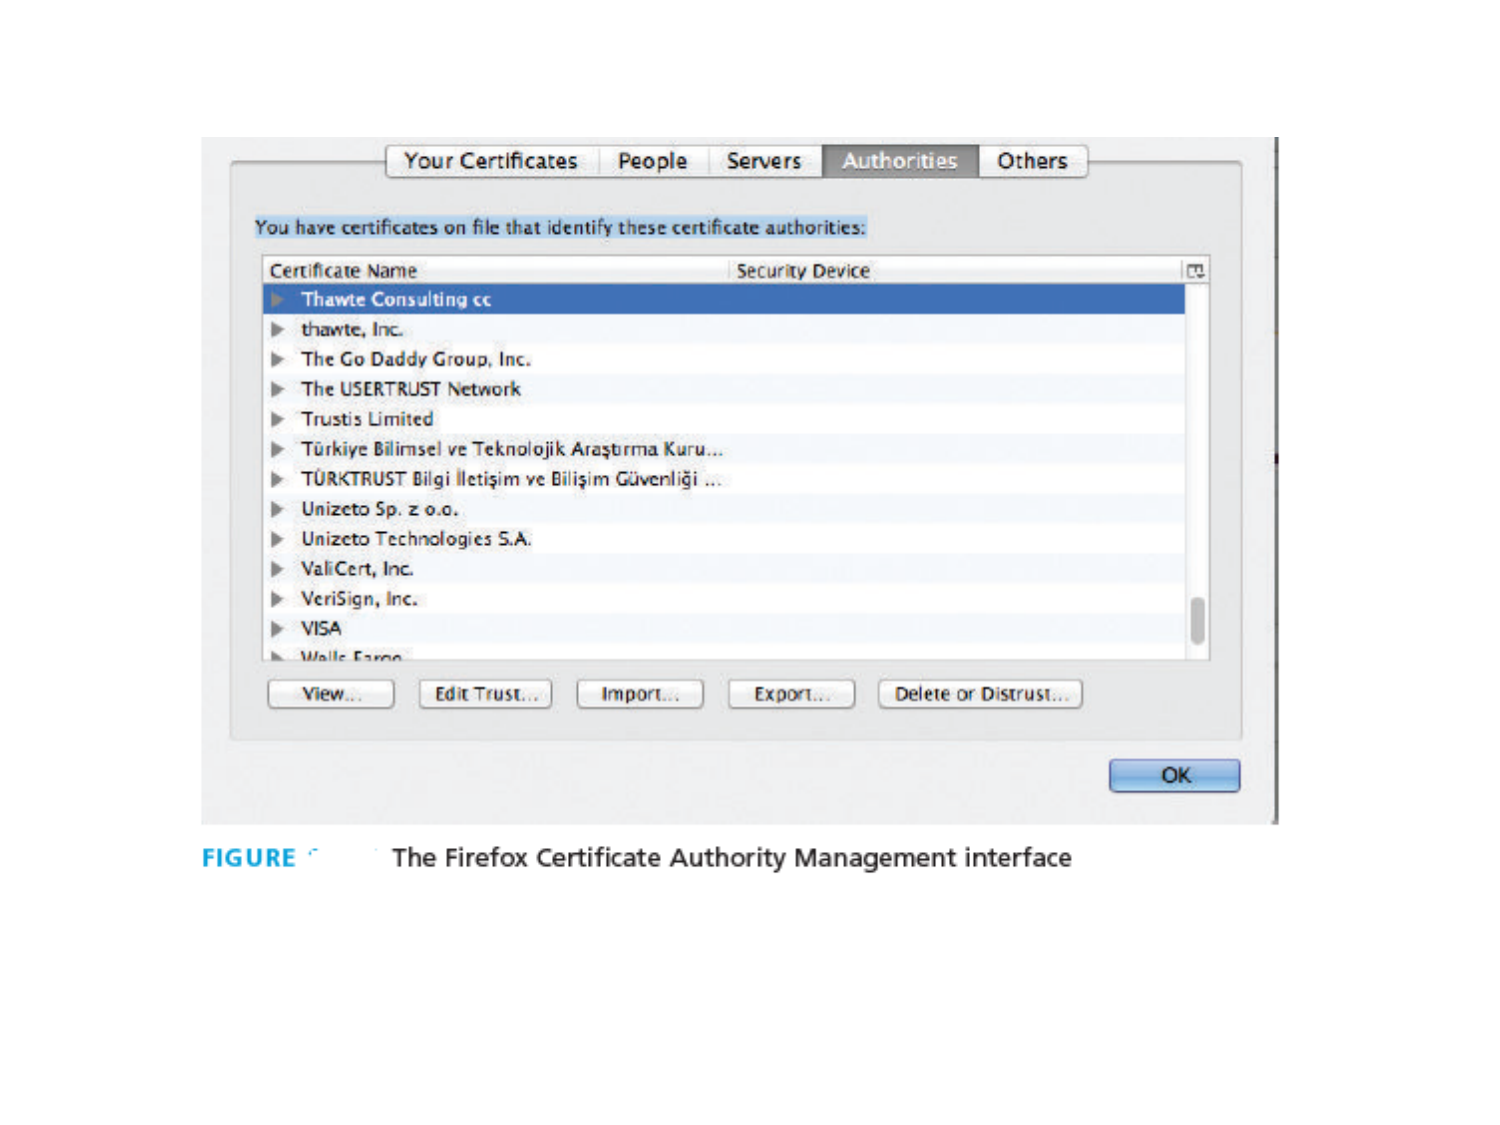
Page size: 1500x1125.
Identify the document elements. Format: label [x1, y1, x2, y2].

picture [174, 137, 1333, 899]
